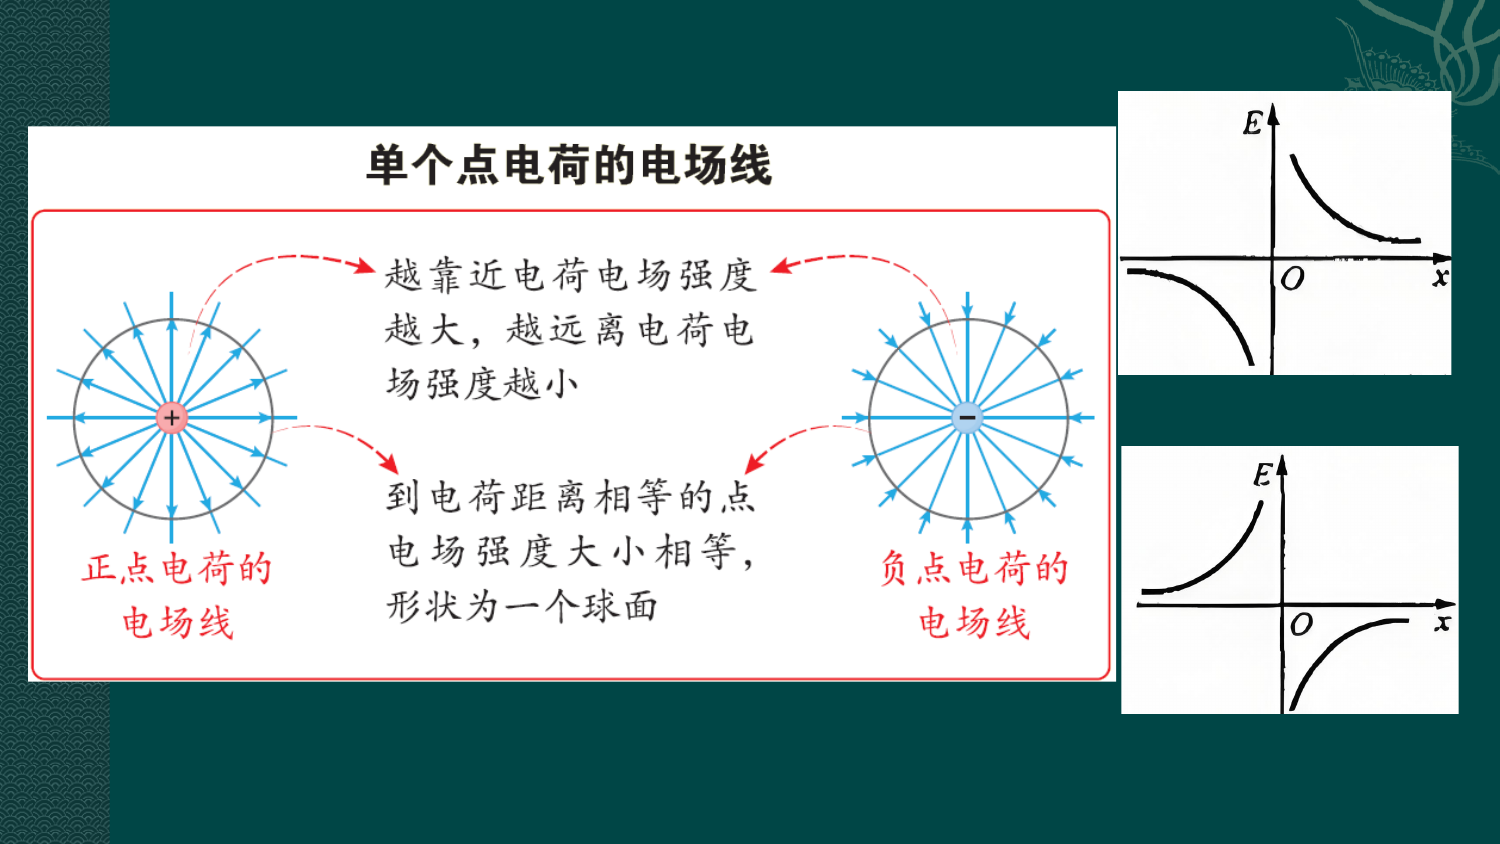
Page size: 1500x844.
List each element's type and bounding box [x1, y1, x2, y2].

picture [0, 0, 1460, 844]
text_box [26, 124, 1103, 131]
